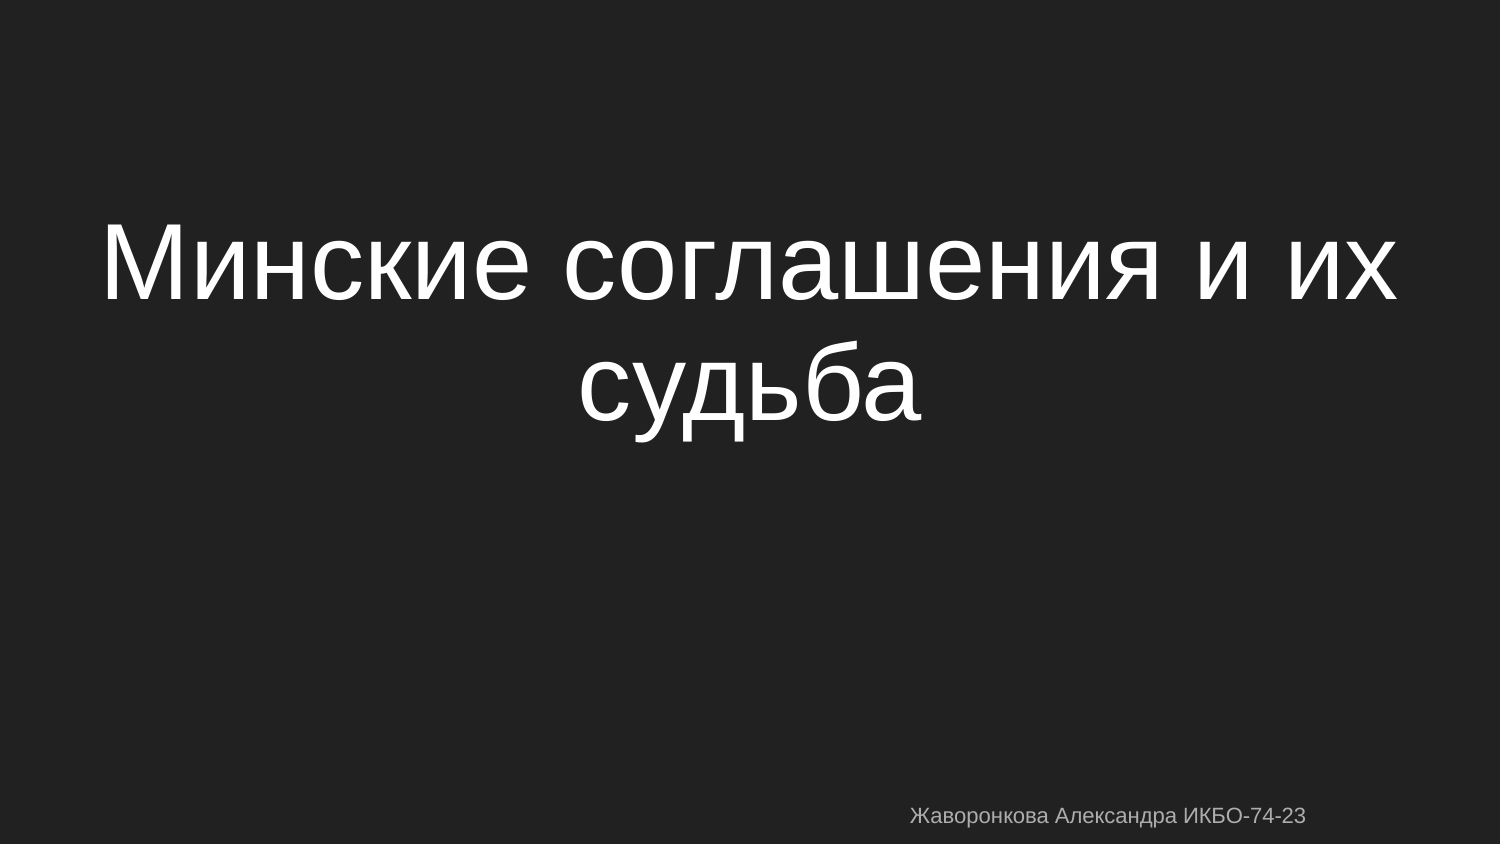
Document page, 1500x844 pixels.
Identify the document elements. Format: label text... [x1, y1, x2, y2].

title Минские соглашения и их судьба [51, 122, 1449, 459]
subtitle Жаворонкова Александра ИКБО-74-23 [716, 788, 1500, 844]
